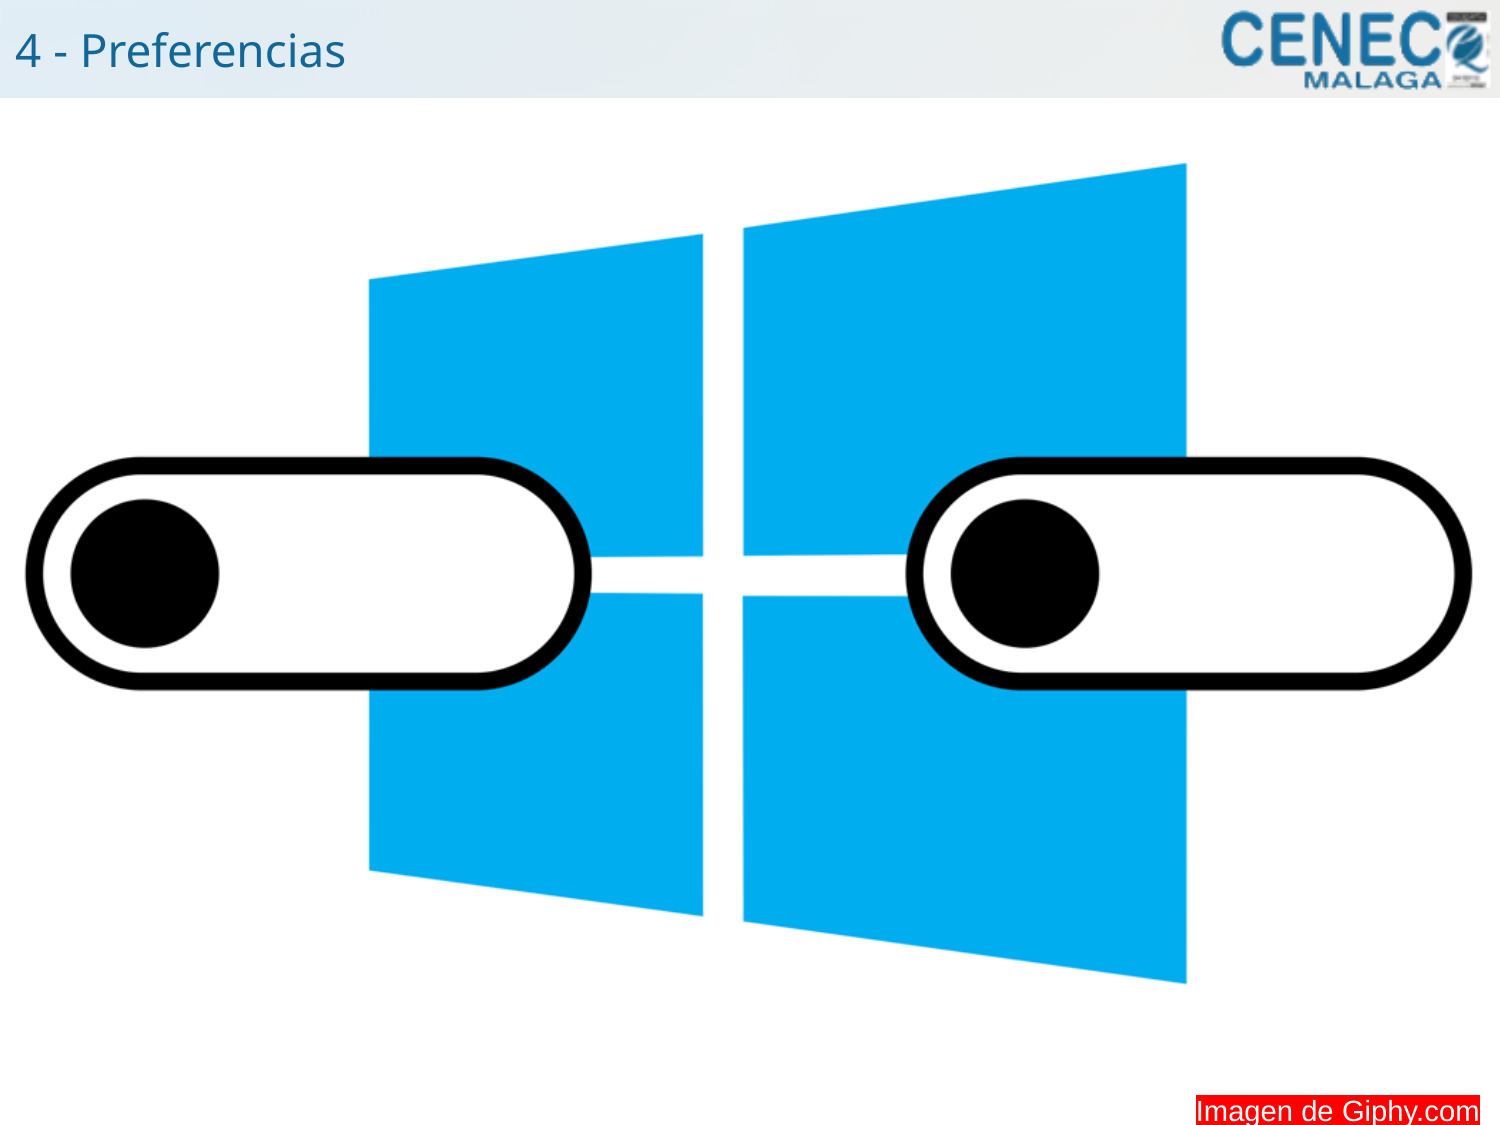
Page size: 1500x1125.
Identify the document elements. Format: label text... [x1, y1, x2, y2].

text_box 4 - Preferencias [0, 0, 1198, 98]
picture [0, 0, 1500, 1125]
